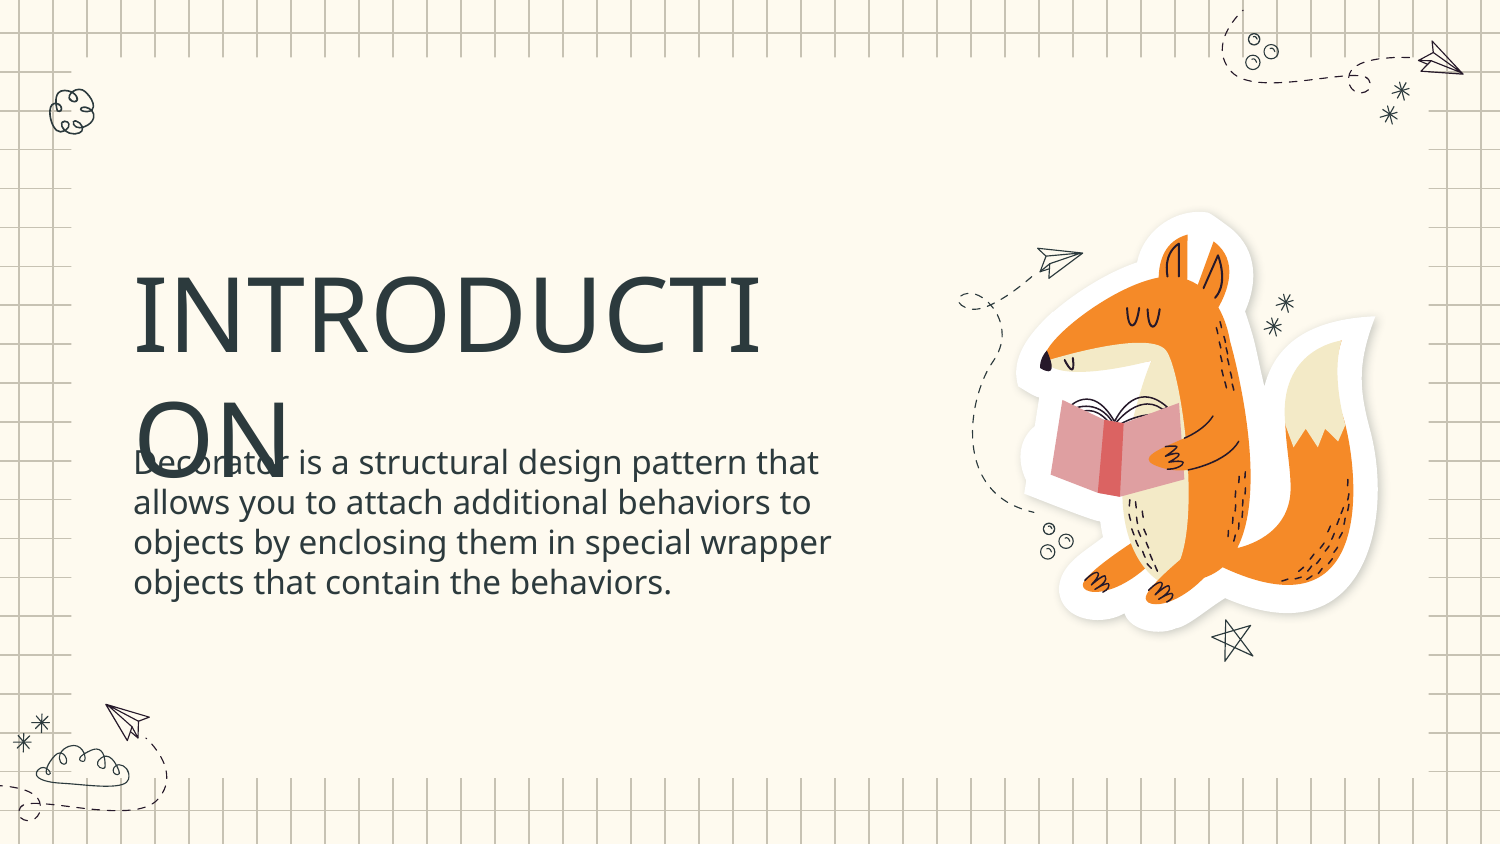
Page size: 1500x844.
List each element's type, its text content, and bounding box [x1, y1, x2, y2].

subtitle Decorator is a structural design pattern that allows you to attach additional behaviors to objects by enclosing them in special wrapper objects that contain the behaviors. [118, 388, 901, 654]
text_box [958, 211, 1391, 663]
title INTRODUCTION [118, 233, 816, 388]
